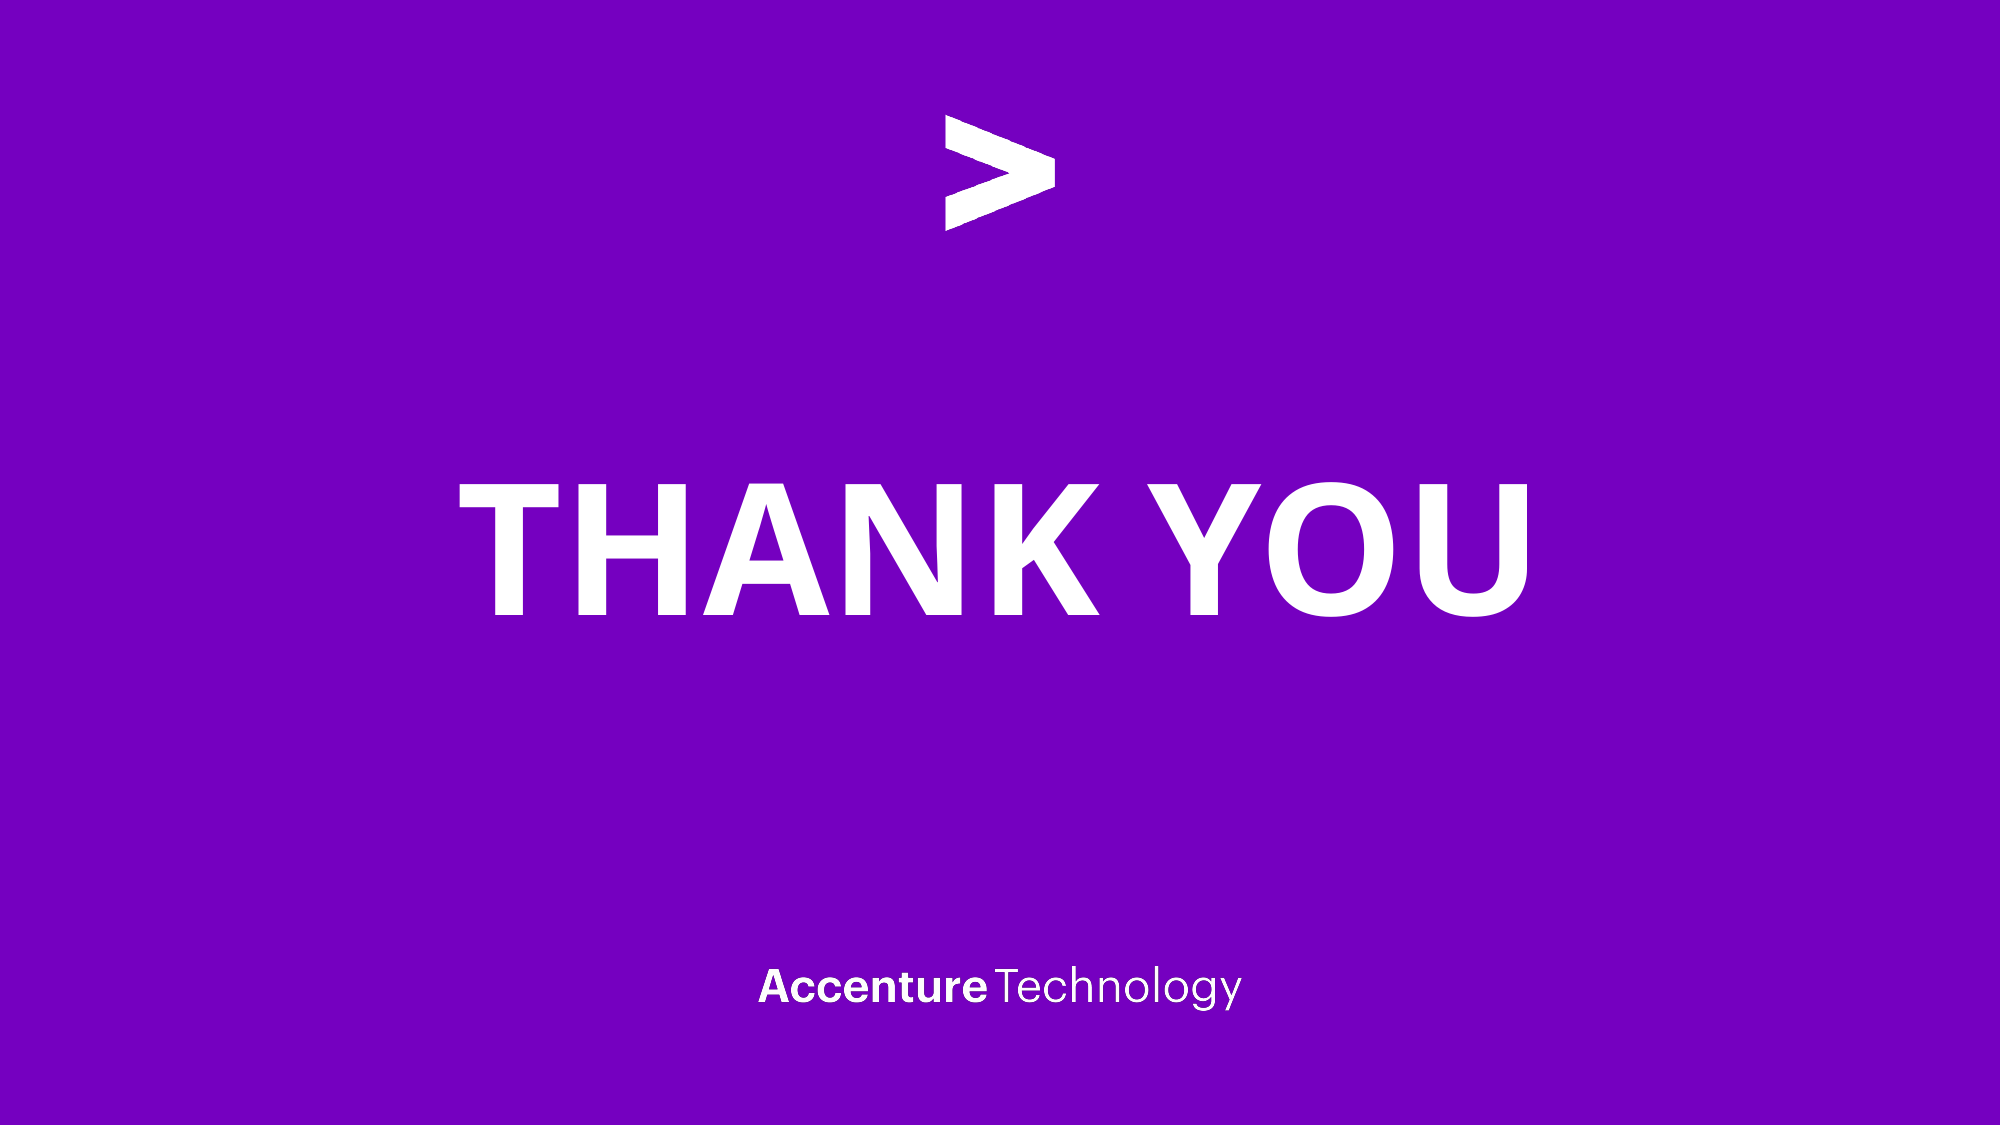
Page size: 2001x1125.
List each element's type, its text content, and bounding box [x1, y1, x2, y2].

picture [758, 966, 1242, 1011]
picture [945, 114, 1055, 231]
title THANK YOU [422, 380, 1578, 745]
